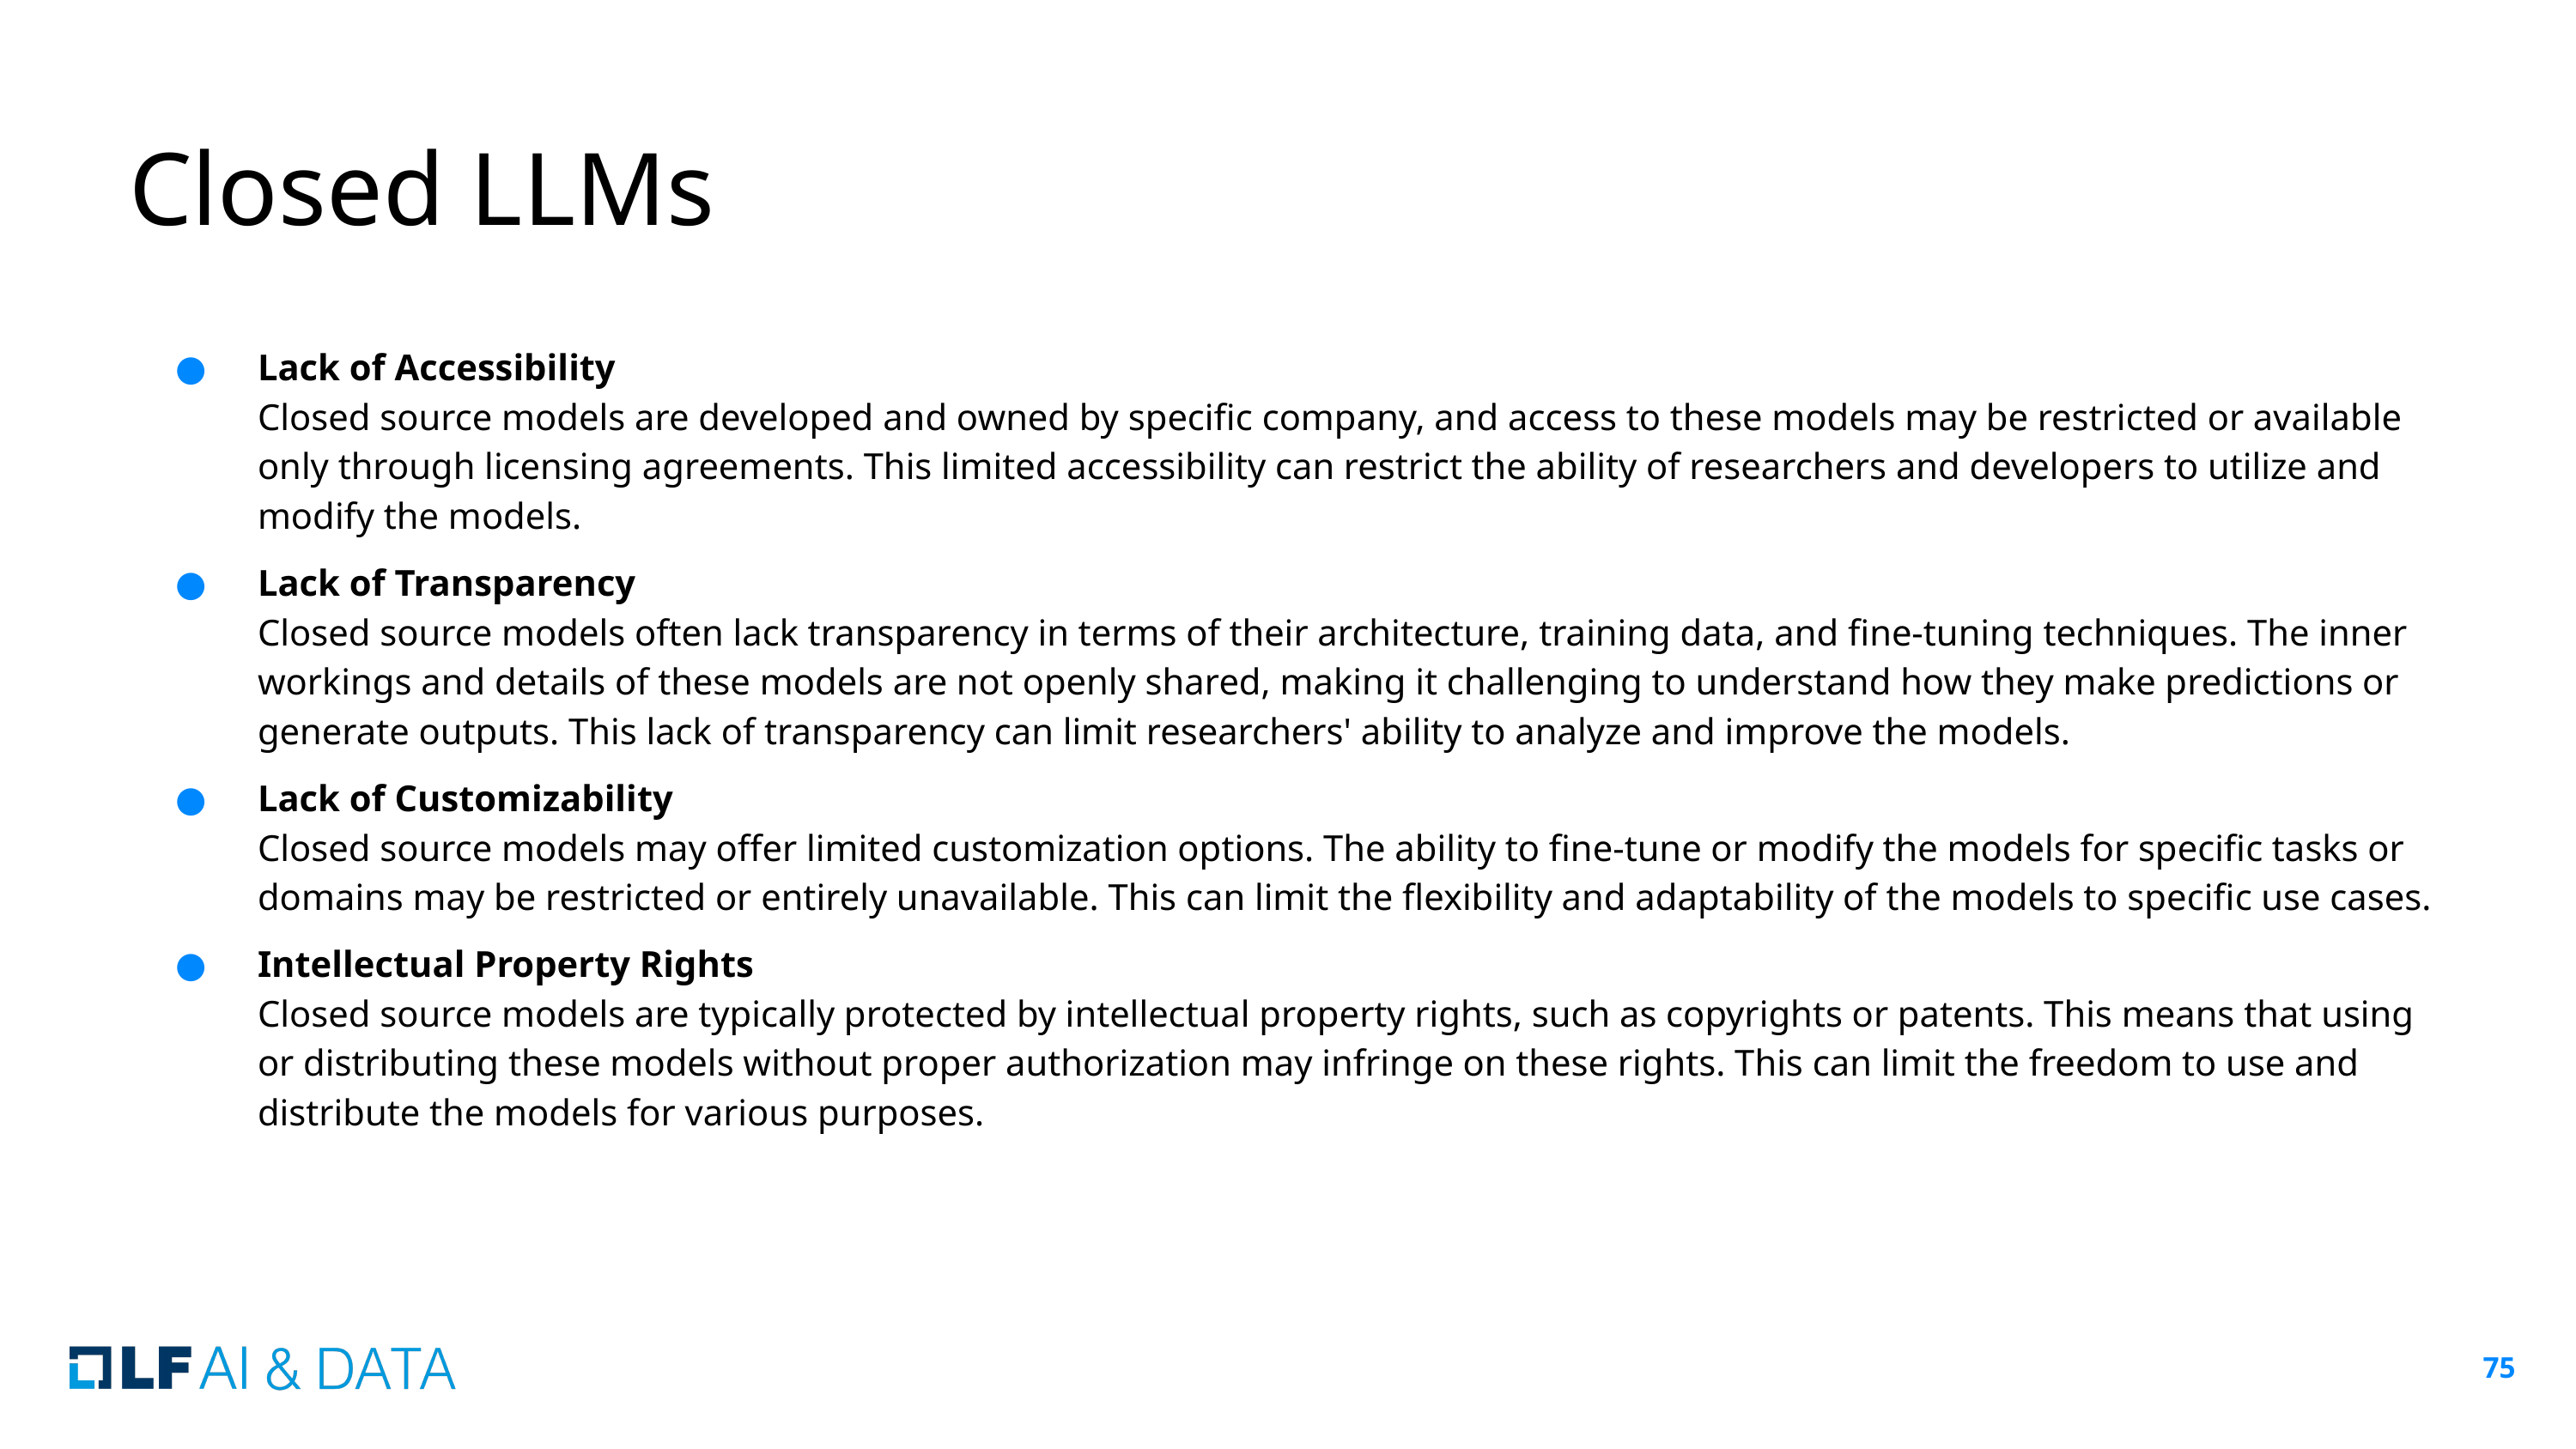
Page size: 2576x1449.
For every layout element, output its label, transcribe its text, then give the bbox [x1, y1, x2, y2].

slide_number ‹#› [2386, 1313, 2542, 1425]
list Lack of Accessibility Closed source models are developed and owned by specific company, and access to these models may be restricted or available only through licensing agreements. This limited accessibility can restrict the ability of researchers and developers to utilize and modify the models. Lack of Transparency Closed source models often lack transparency in terms of their architecture, training data, and fine-tuning techniques. The inner workings and details of these models are not openly shared, making it challenging to understand how they make predictions or generate outputs. This lack of transparency can limit researchers' ability to analyze and improve the models. Lack of Customizability Closed source models may offer limited customization options. The ability to fine-tune or modify the models for specific tasks or domains may be restricted or entirely unavailable. This can limit the flexibility and adaptability of the models to specific use cases. Intellectual Property Rights Closed source models are typically protected by intellectual property rights, such as copyrights or patents. This means that using or distributing these models without proper authorization may infringe on these rights. This can limit the freedom to use and distribute the models for various purposes. [129, 338, 2447, 1301]
picture [61, 1341, 461, 1397]
title Closed LLMs [129, 124, 2530, 287]
